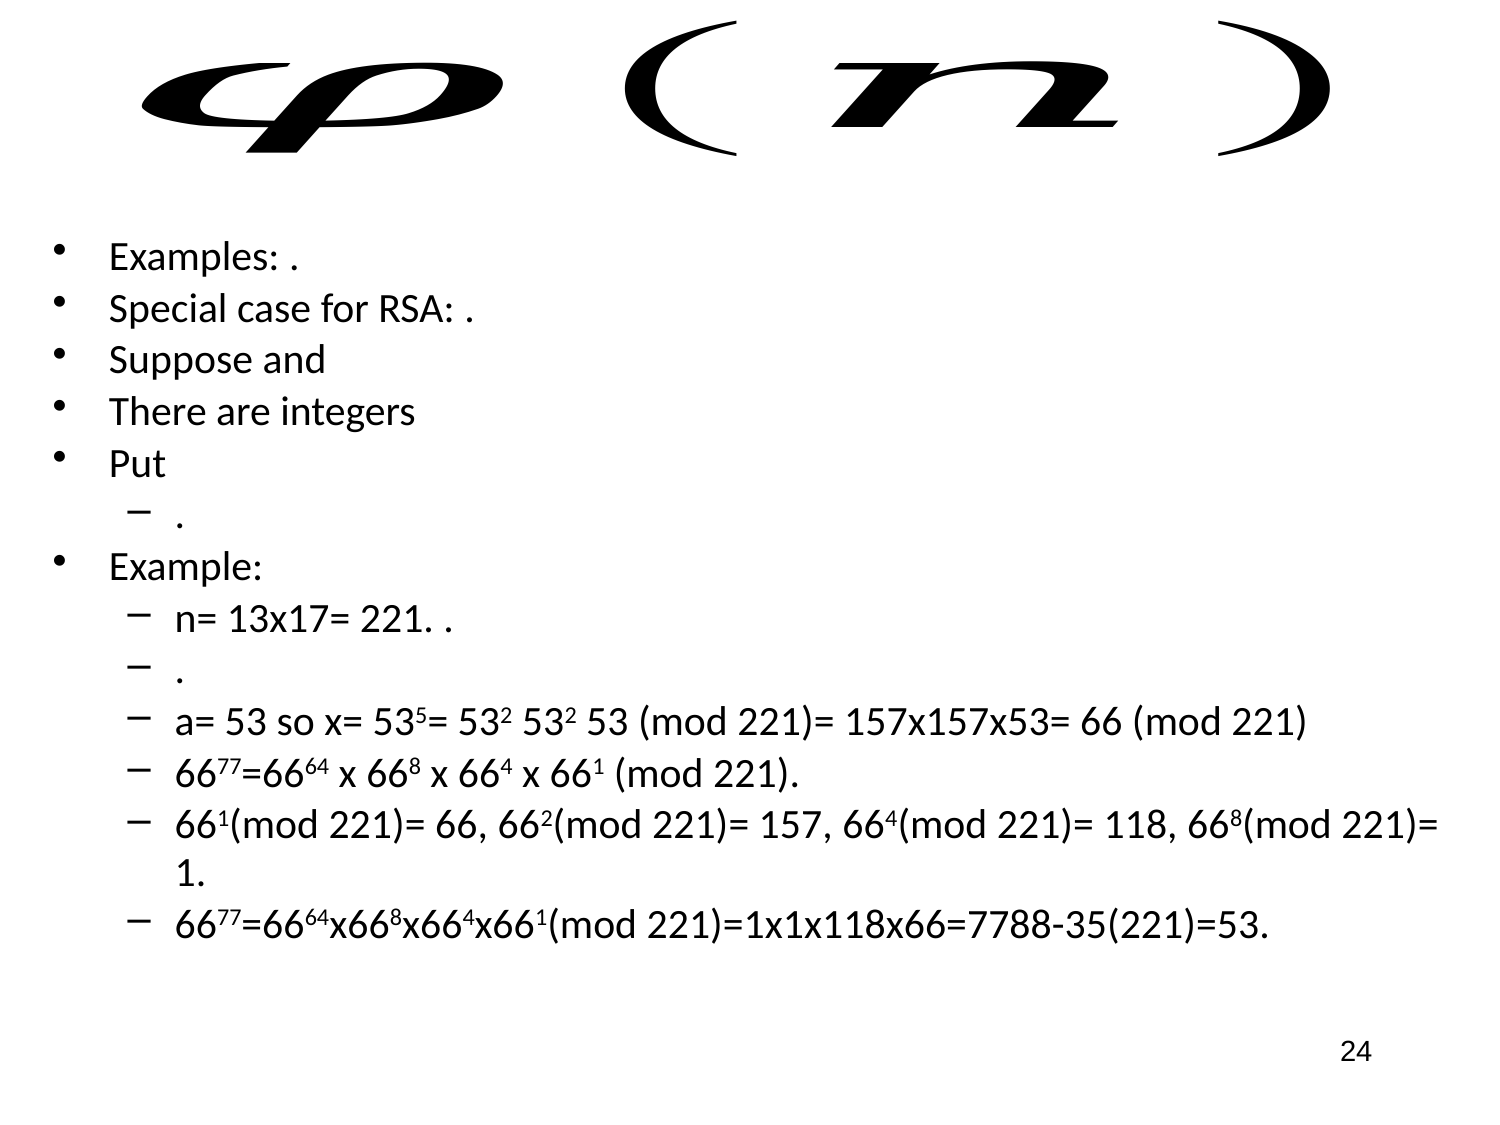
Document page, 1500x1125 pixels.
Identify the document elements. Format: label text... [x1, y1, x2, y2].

slide_number 24 [1074, 1024, 1388, 1101]
